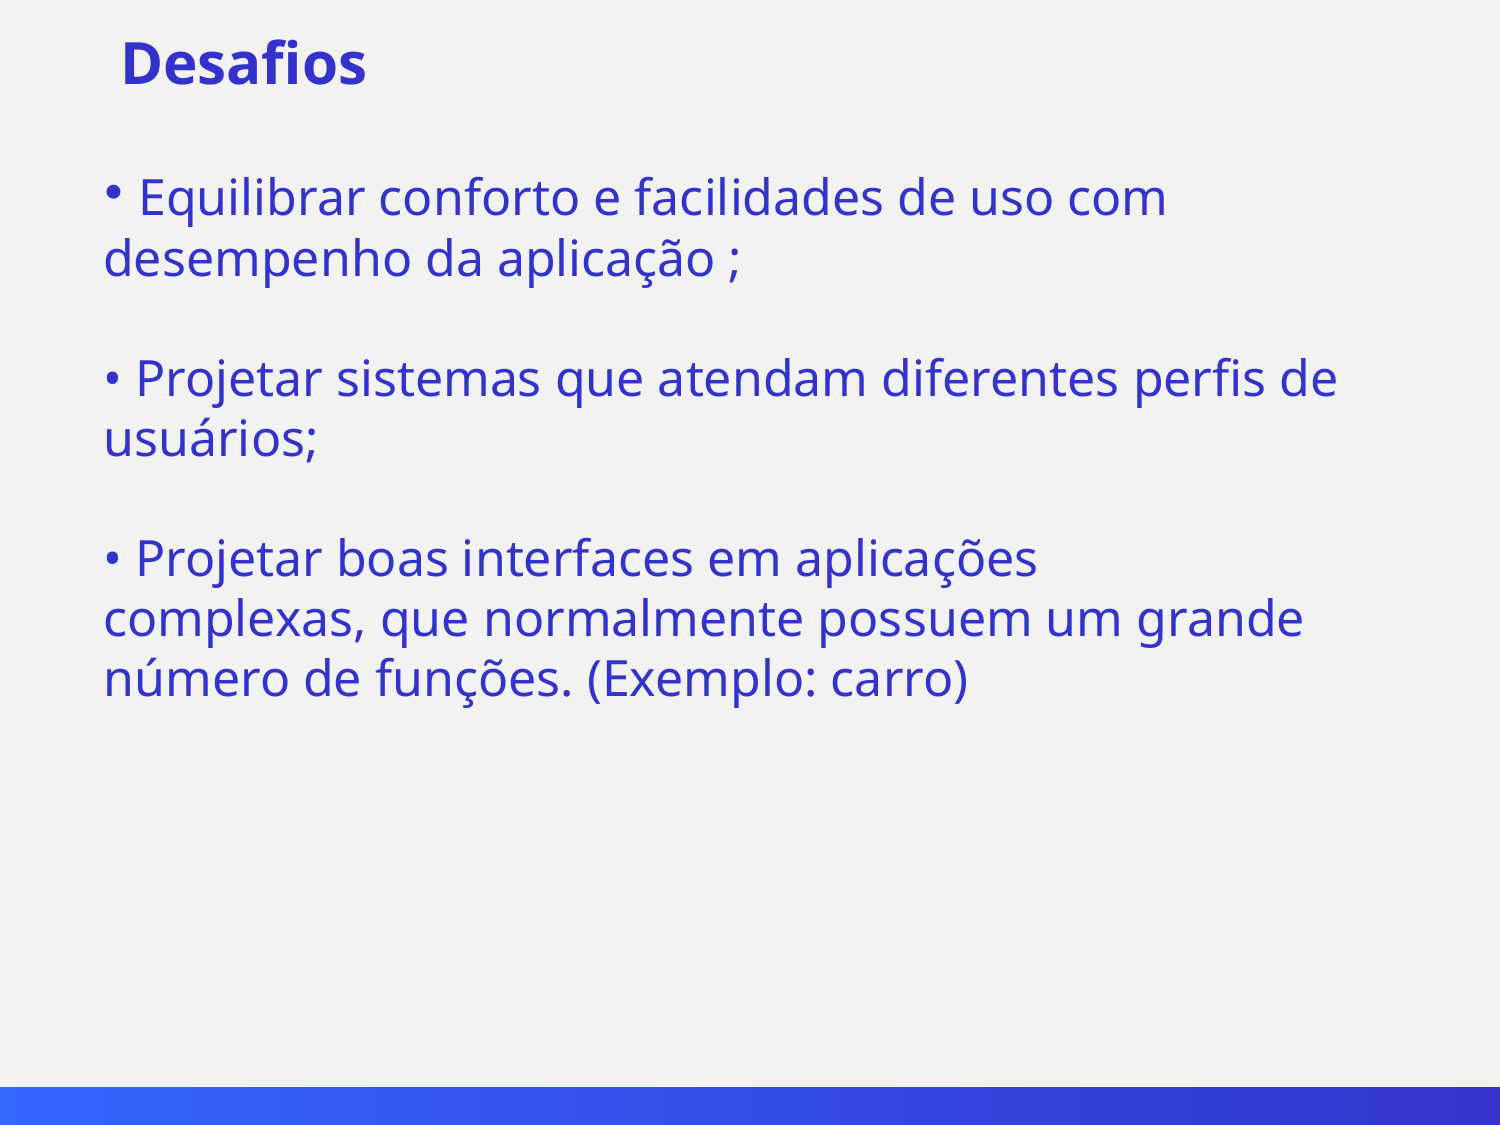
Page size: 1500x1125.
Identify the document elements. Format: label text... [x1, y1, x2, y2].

text_box [0, 1087, 1500, 1125]
text_box Equilibrar conforto e facilidades de uso com desempenho da aplicação ; Projetar sistemas que atendam diferentes perfis de usuários; Projetar boas interfaces em aplicações complexas, que normalmente possuem um grande número de funções. (Exemplo: carro) [88, 148, 1400, 715]
text_box Desafios [105, 18, 383, 104]
